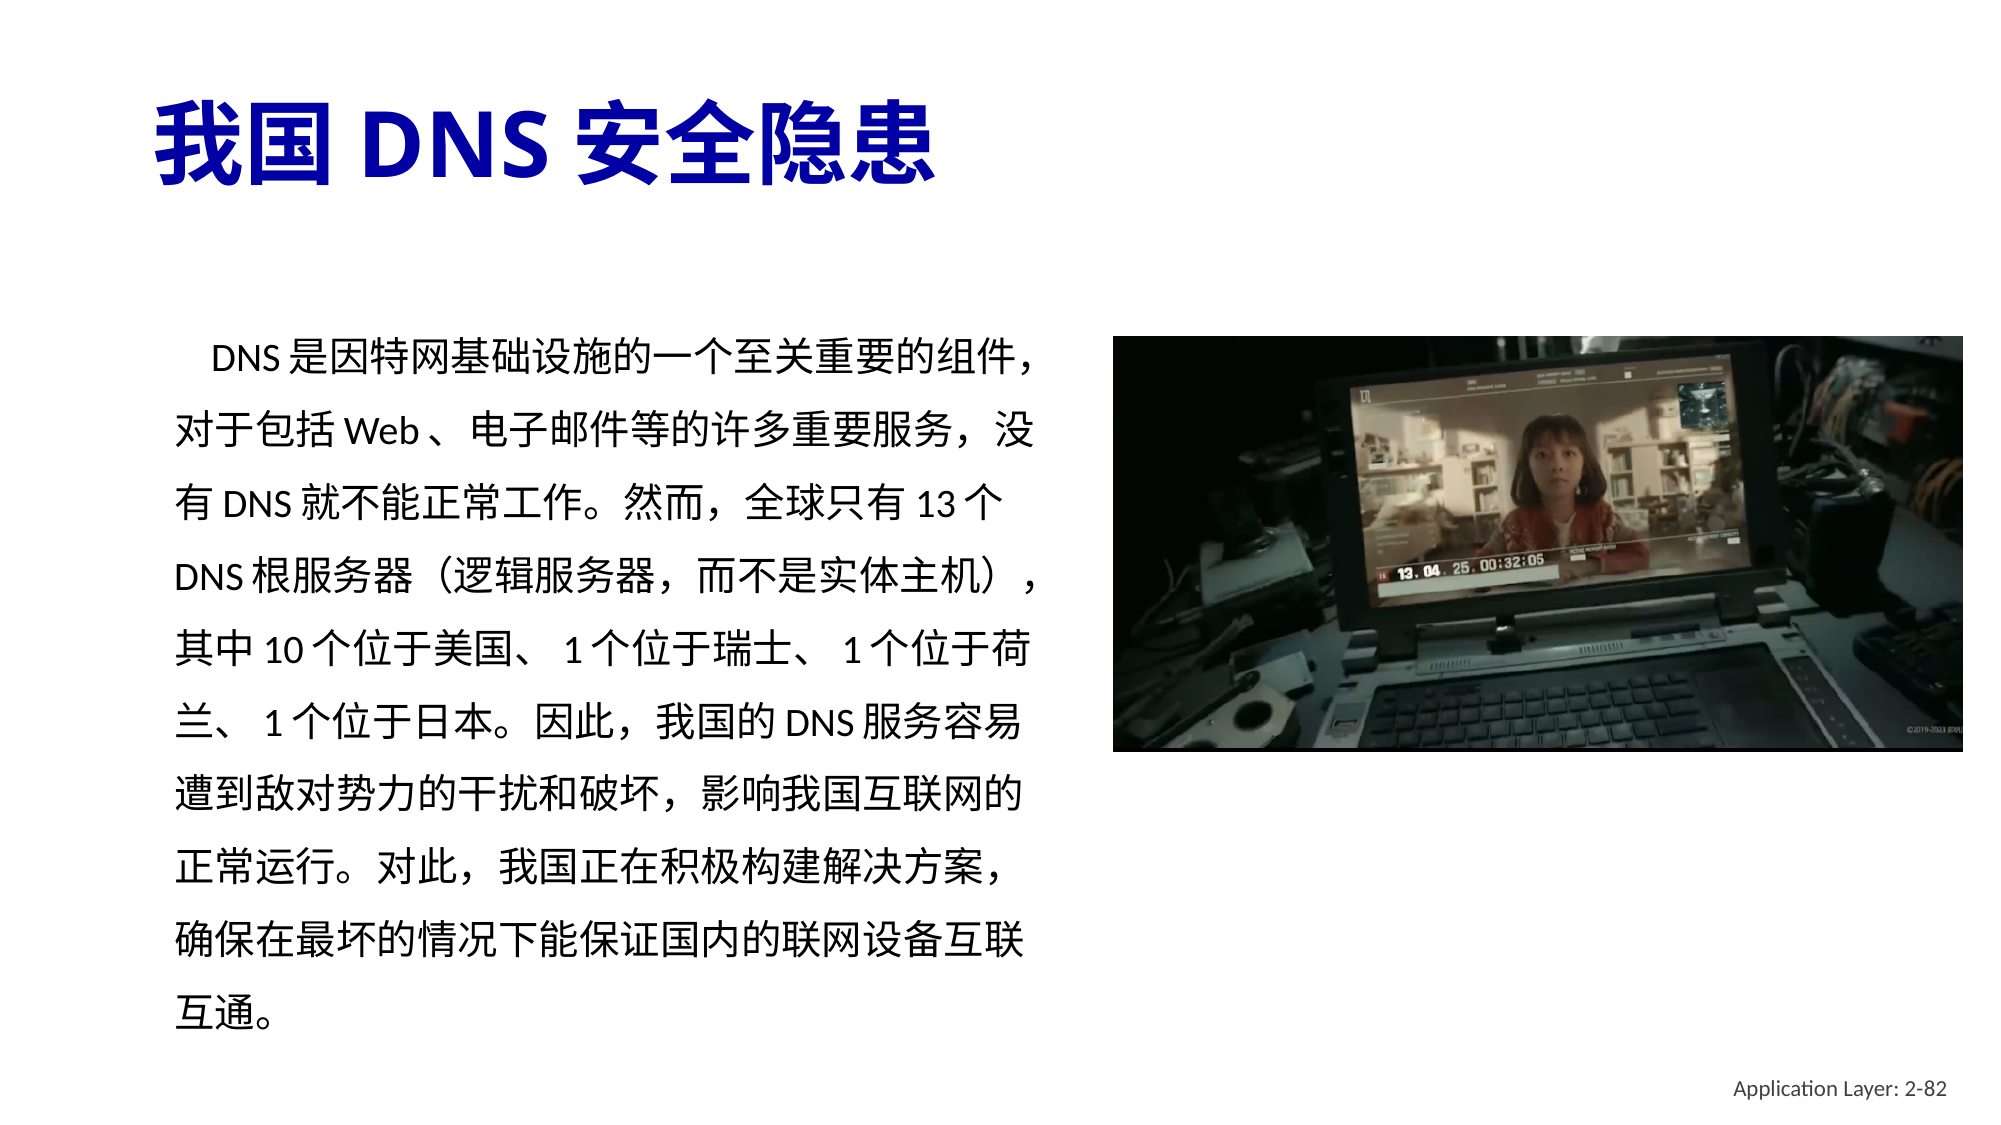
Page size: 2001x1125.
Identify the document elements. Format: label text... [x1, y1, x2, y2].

title 我国DNS安全隐患 [137, 74, 1863, 221]
picture [1112, 336, 1963, 752]
slide_number Application Layer: 2- [1512, 1056, 1963, 1117]
list DNS是因特网基础设施的一个至关重要的组件，对于包括Web、电子邮件等的许多重要服务，没有DNS就不能正常工作。然而，全球只有13个DNS根服务器（逻辑服务器，而不是实体主机），其中10个位于美国、1个位于瑞士、1个位于荷兰、1个位于日本。因此，我国的DNS服务容易遭到敌对势力的干扰和破坏，影响我国互联网的正常运行。对此，我国正在积极构建解决方案，确保在最坏的情况下能保证国内的联网设备互联互通。 [137, 299, 1066, 1051]
